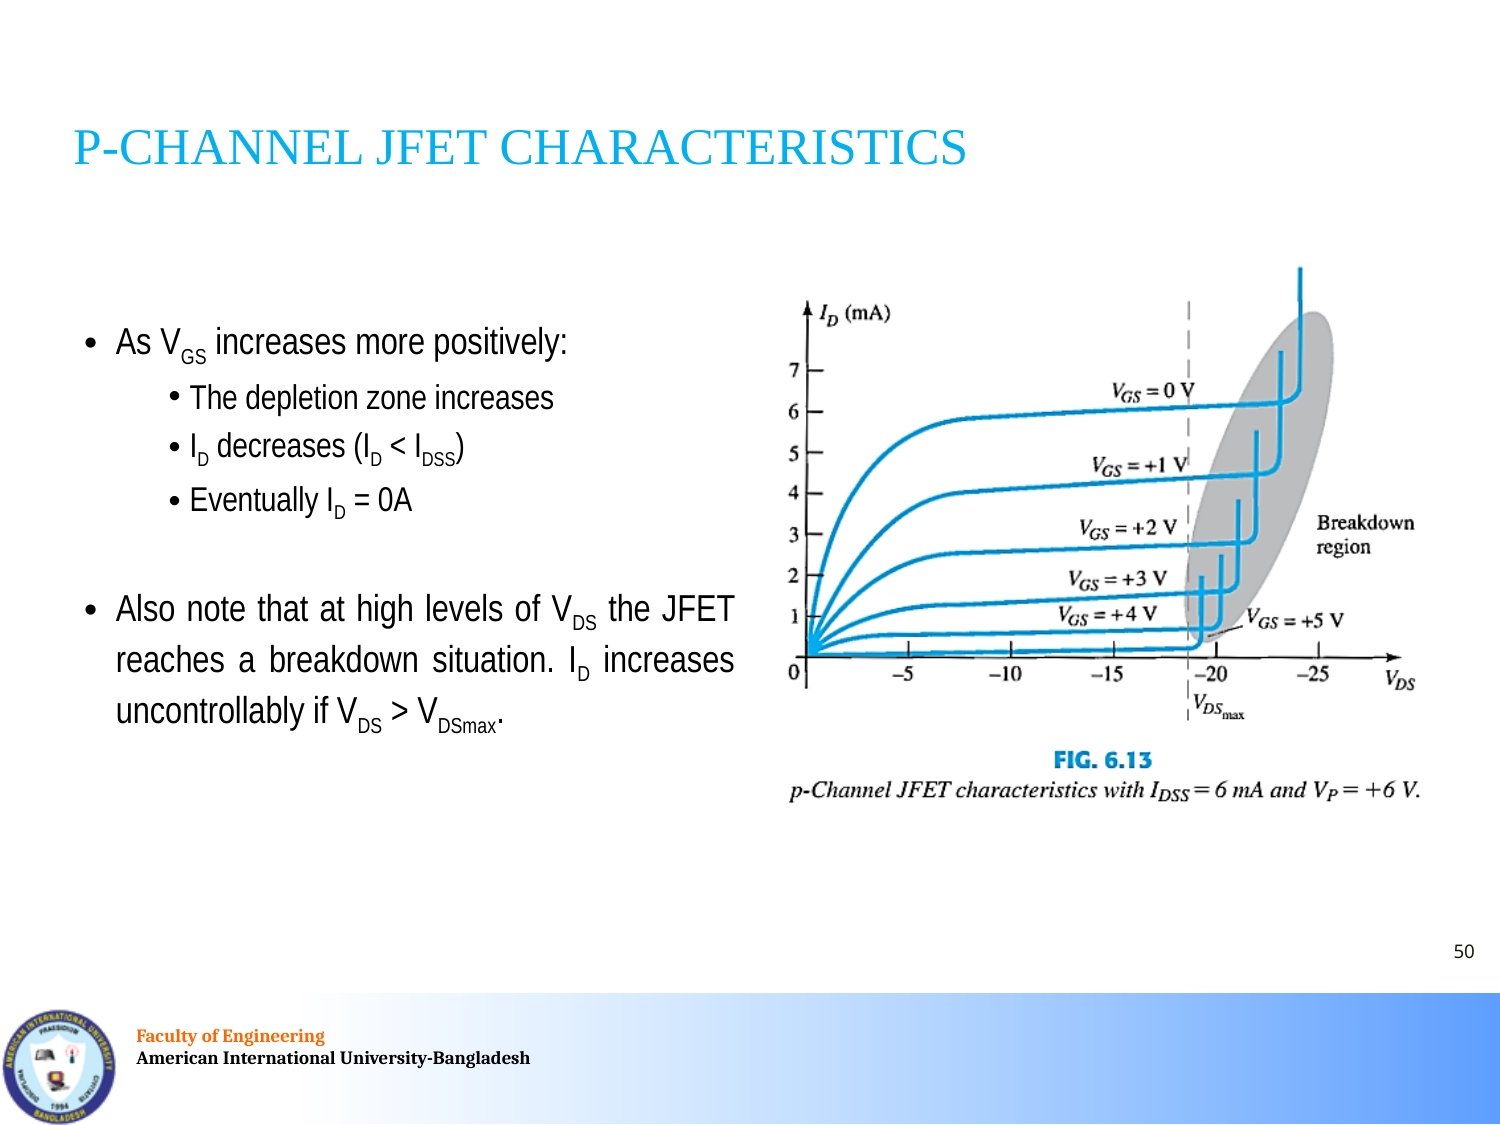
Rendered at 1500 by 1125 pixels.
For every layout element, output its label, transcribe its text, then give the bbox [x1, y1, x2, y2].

list As VGS increases more positively: The depletion zone increases ID decreases (ID < IDSS) Eventually ID = 0A Also note that at high levels of VDS the JFET reaches a breakdown situation. ID increases uncontrollably if VDS > VDSmax. [69, 257, 750, 928]
picture [0, 1007, 119, 1125]
picture [764, 256, 1432, 812]
title P-CHANNEL JFET CHARACTERISTICS [58, 94, 1277, 195]
slide_number 50 [1395, 929, 1491, 975]
